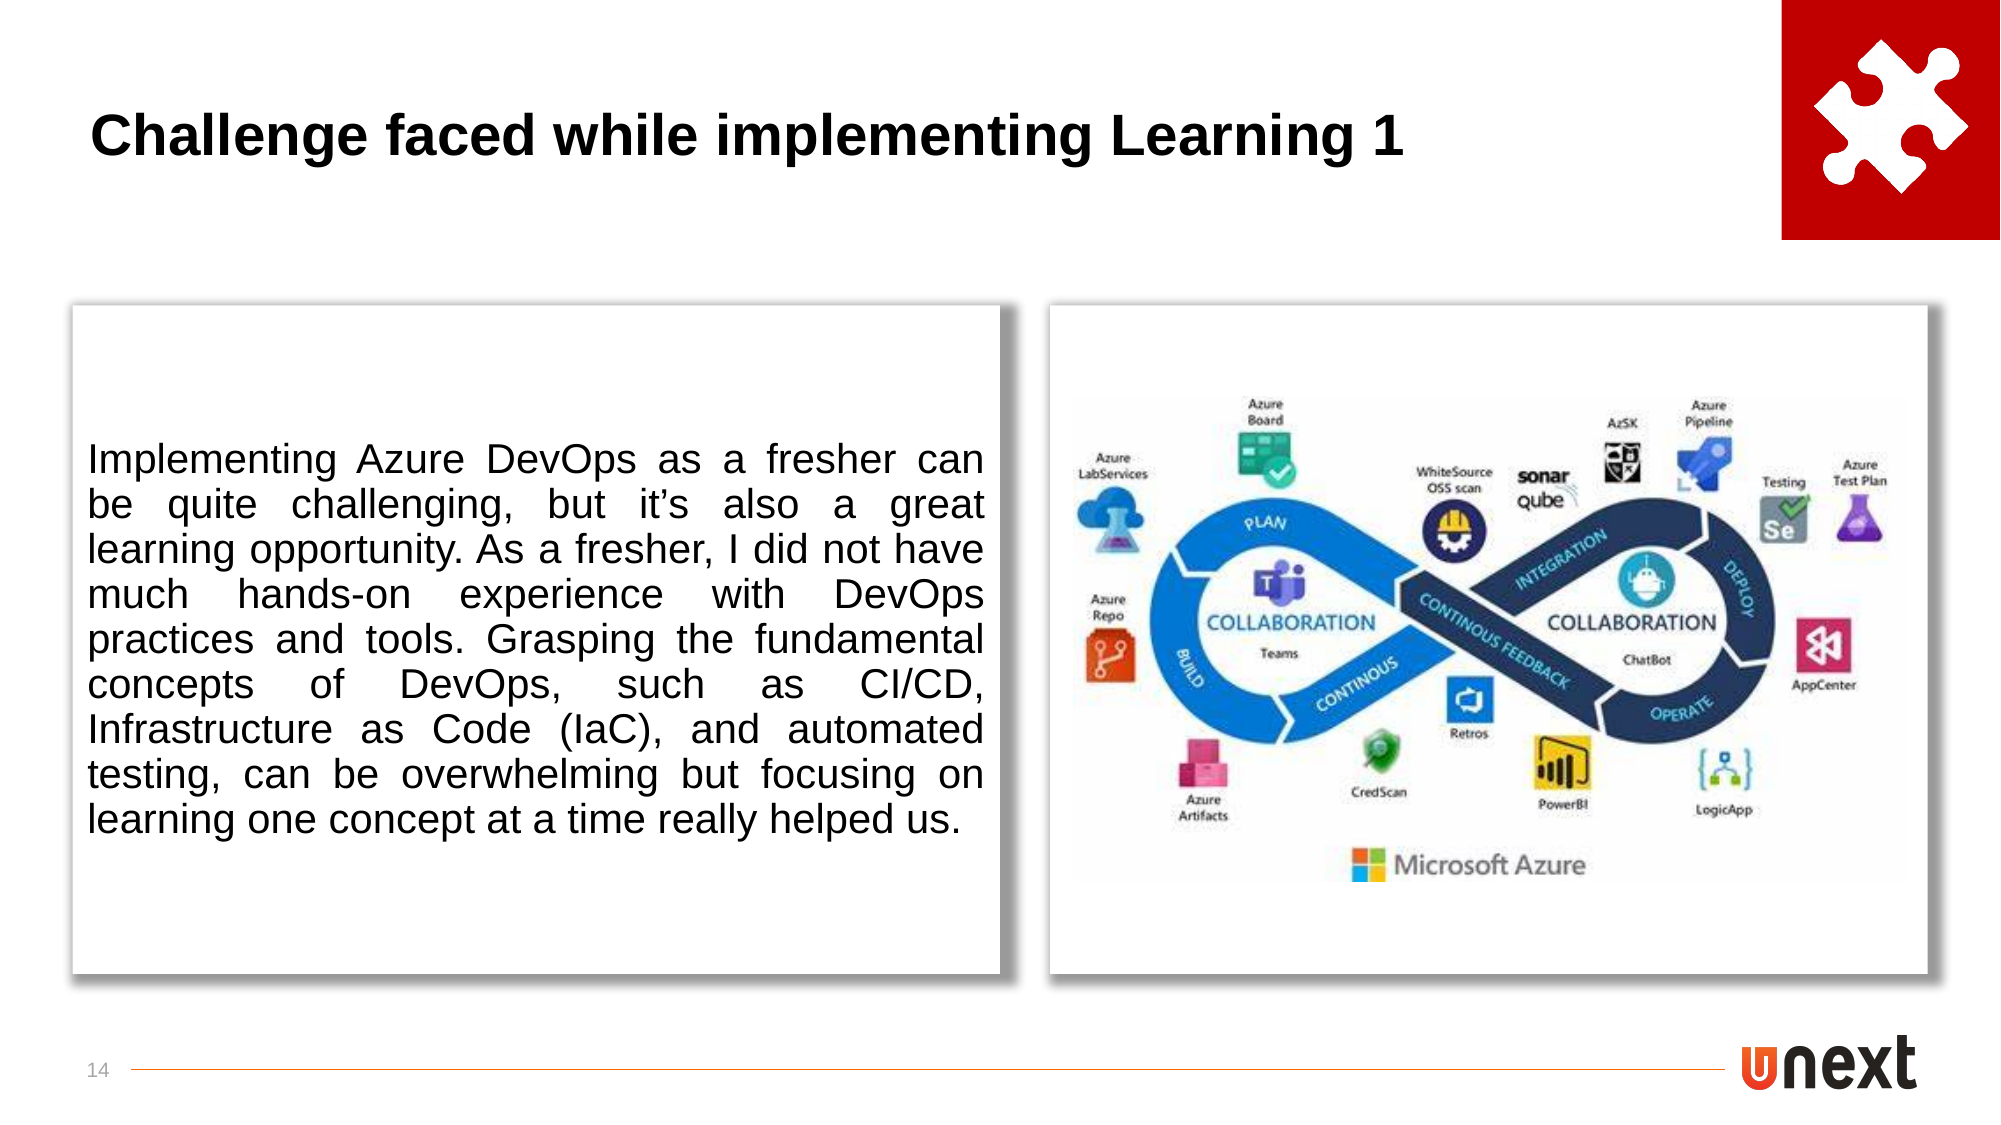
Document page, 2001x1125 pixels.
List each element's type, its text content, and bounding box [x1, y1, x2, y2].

picture [1072, 396, 1906, 882]
text_box [1781, 0, 2000, 241]
slide_number 14 [48, 1047, 110, 1091]
text_box [1050, 305, 1928, 974]
text_box Implementing Azure DevOps as a fresher can be quite challenging, but it’s also a great learning opportunity. As a fresher, I did not have much hands-on experience with DevOps practices and tools. Grasping the fundamental concepts of DevOps, such as CI/CD, Infrastructure as Code (IaC), and automated testing, can be overwhelming but focusing on learning one concept at a time really helped us. [72, 305, 1000, 974]
title Challenge faced while implementing Learning 1 [76, 78, 1798, 196]
picture [1742, 1035, 1917, 1090]
picture [1798, 27, 1984, 213]
